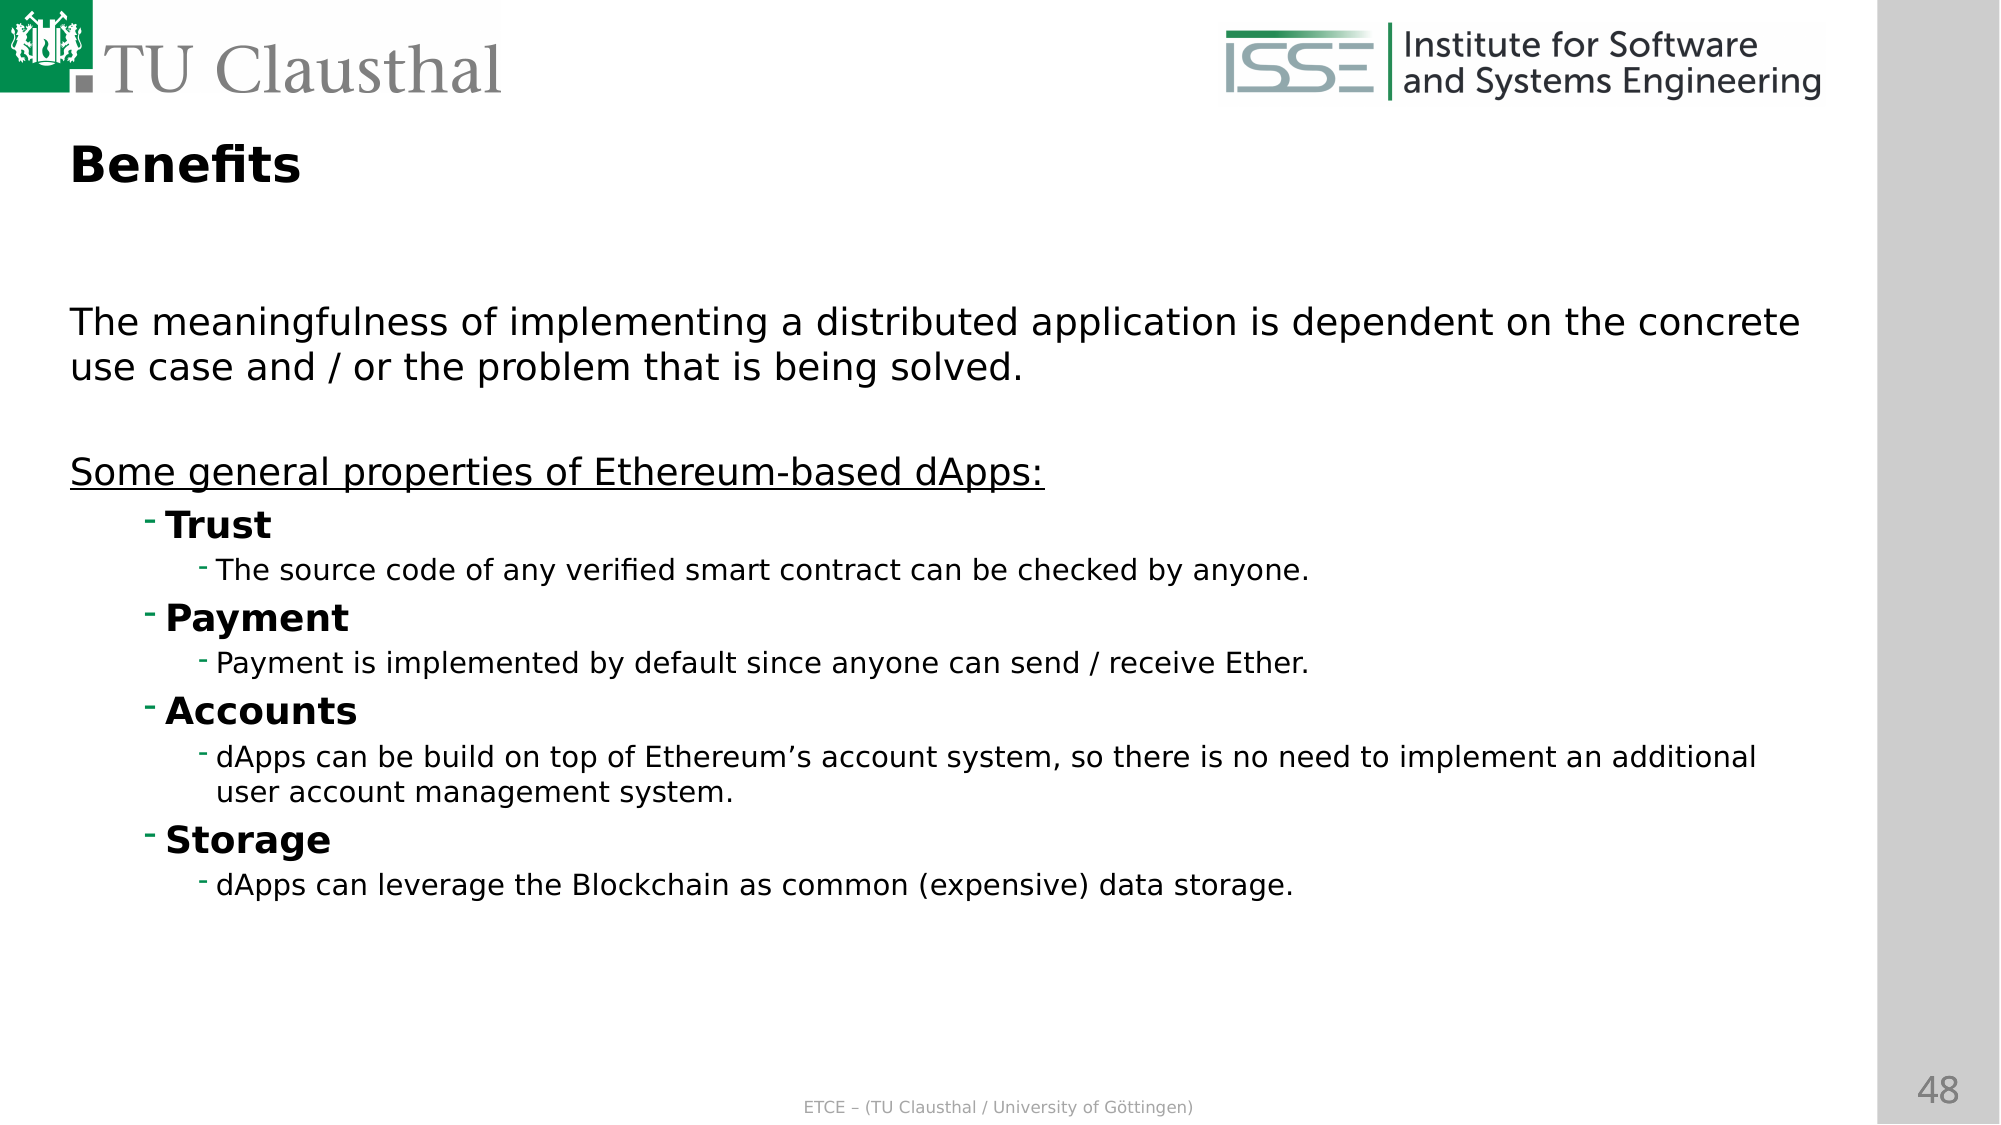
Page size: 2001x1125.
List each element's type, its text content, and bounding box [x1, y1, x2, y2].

text_box Benefits [54, 125, 1818, 208]
picture [0, 0, 501, 93]
picture [1218, 22, 1826, 107]
text_box The meaningfulness of implementing a distributed application is dependent on the concrete use case and / or the problem that is being solved. Some general properties of Ethereum-based dApps: Trust The source code of any verified smart contract can be checked by anyone. Payment Payment is implemented by default since anyone can send / receive Ether. Accounts dApps can be build on top of Ethereum’s account system, so there is no need to implement an additional user account management system. Storage dApps can leverage the Blockchain as common (expensive) data storage. [54, 208, 1818, 1034]
